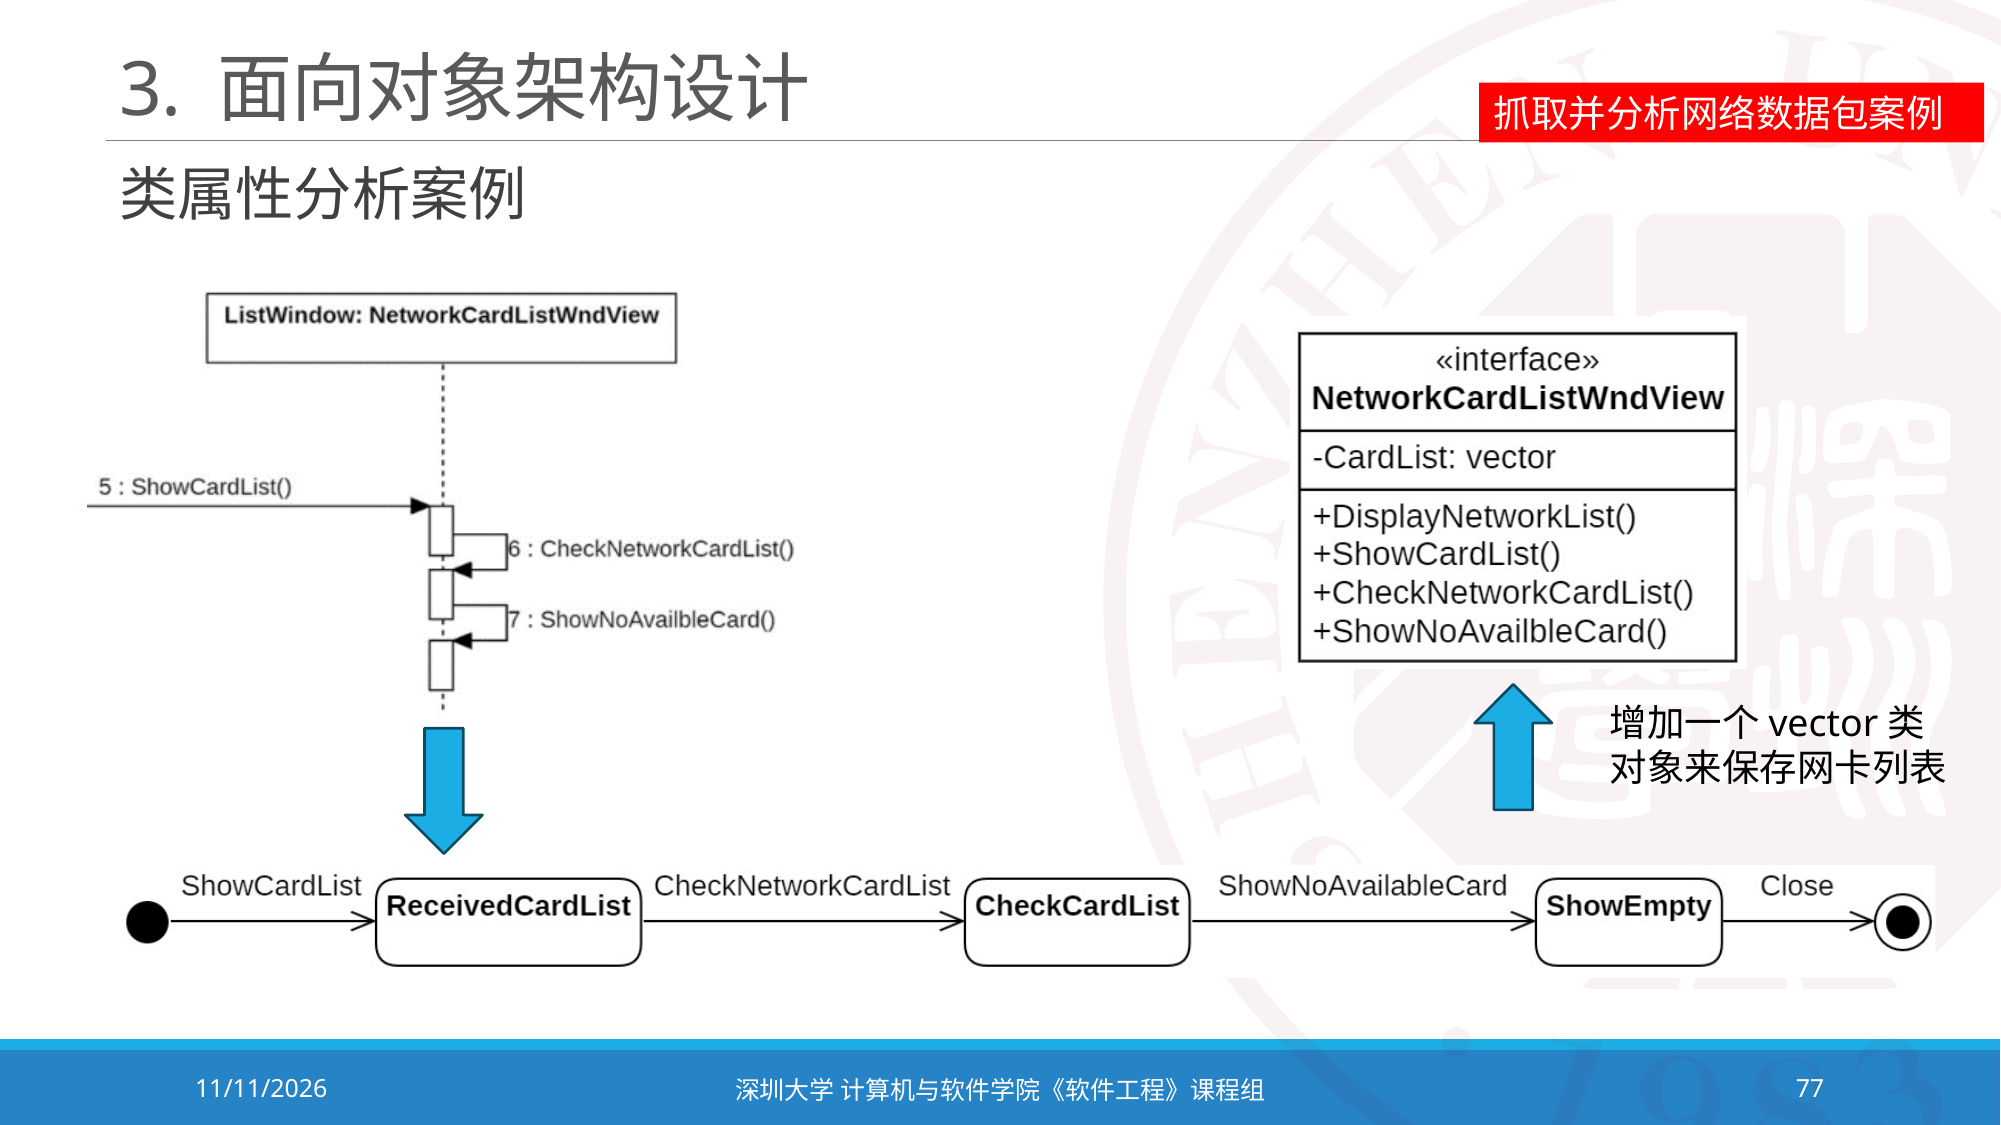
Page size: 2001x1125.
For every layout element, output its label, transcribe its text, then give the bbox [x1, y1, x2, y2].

picture [122, 865, 1936, 979]
slide_number 77 [1624, 1059, 1840, 1120]
footer 深圳大学 计算机与软件学院《软件工程》课程组 [604, 1059, 1396, 1120]
text_box 抓取并分析网络数据包案例 [1479, 82, 1985, 143]
list 类属性分析案例 [104, 158, 1878, 1008]
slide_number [180, 1059, 586, 1120]
text_box [403, 726, 484, 855]
text_box 增加一个vector类对象来保存网卡列表 [1594, 692, 1973, 797]
picture [1289, 316, 1748, 669]
picture [87, 252, 801, 717]
title 3. 面向对象架构设计 [104, 0, 1856, 139]
text_box [1473, 683, 1554, 812]
